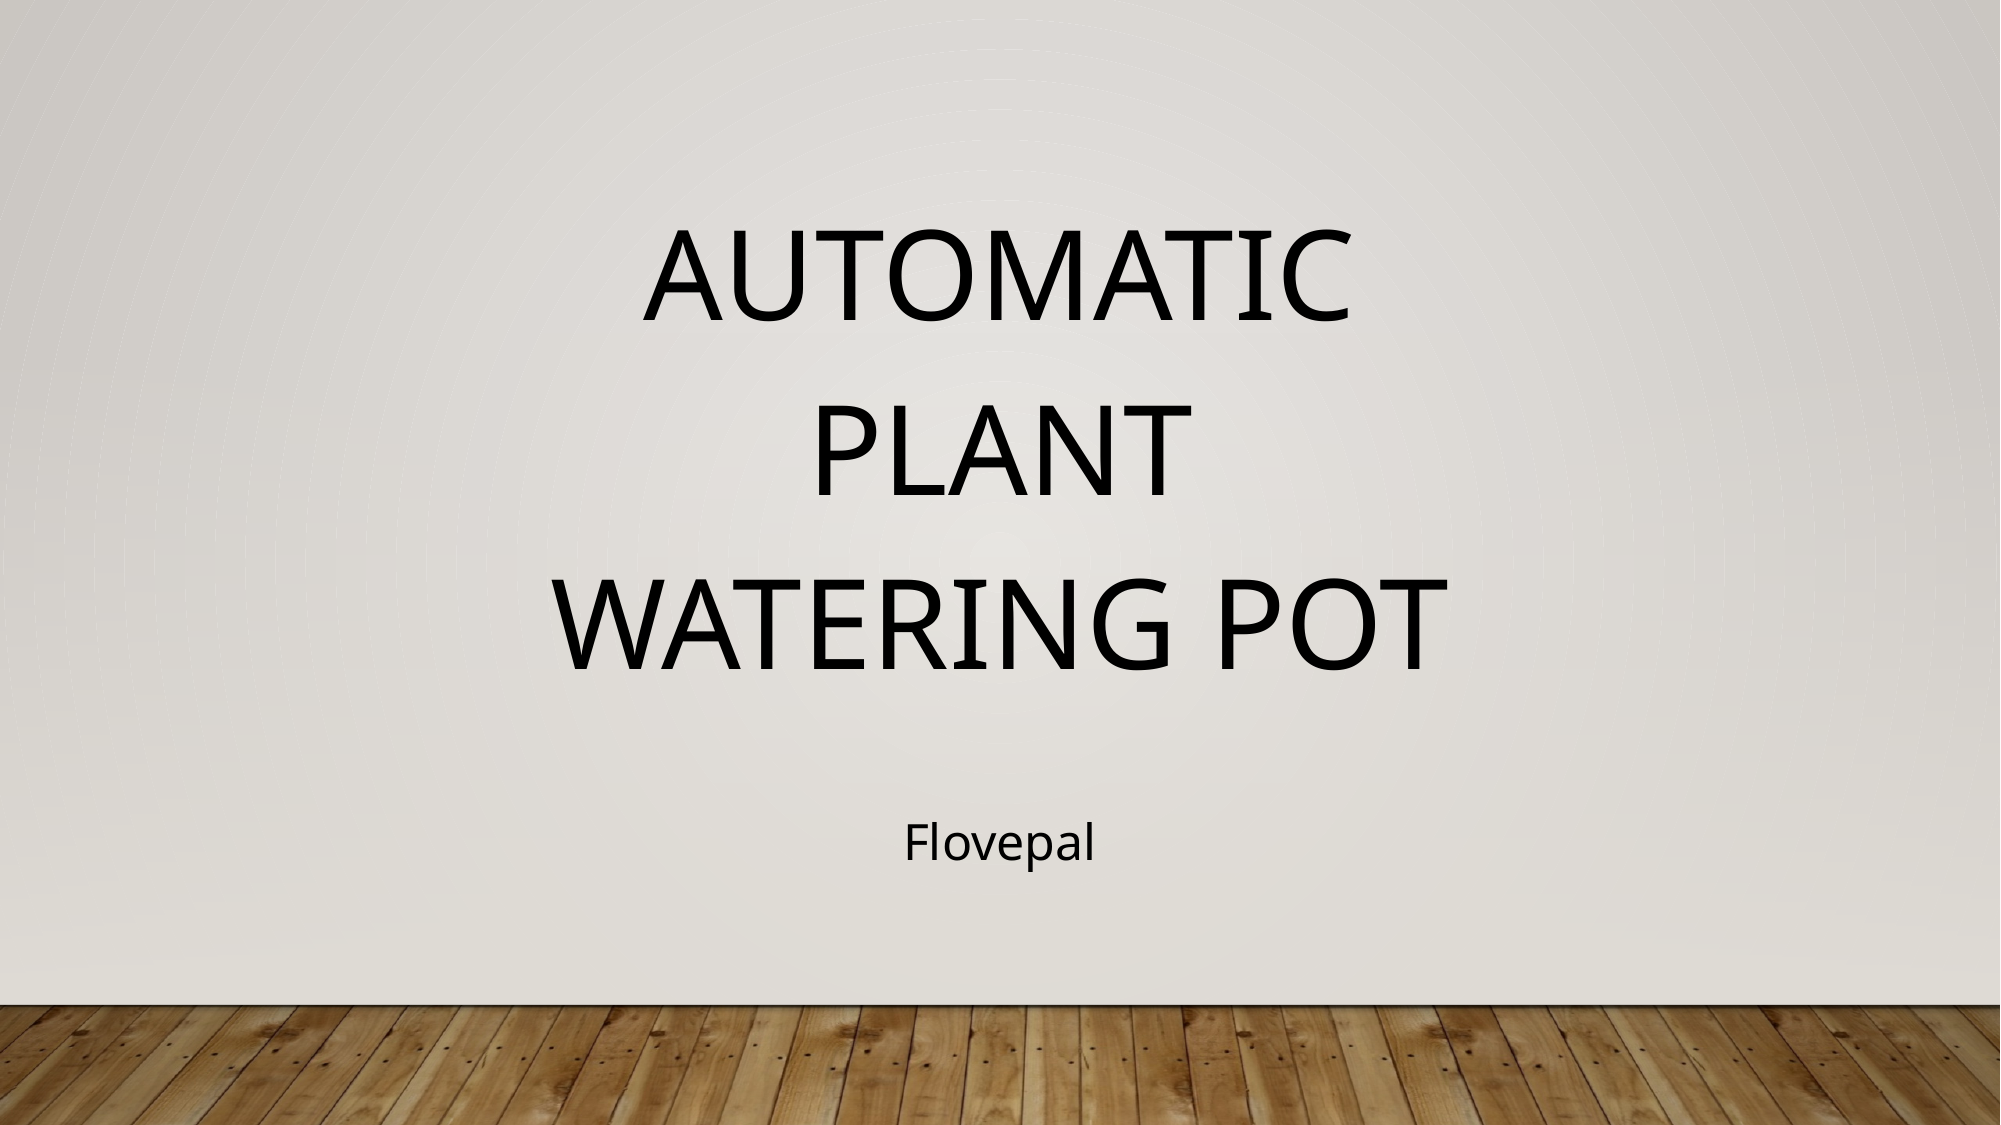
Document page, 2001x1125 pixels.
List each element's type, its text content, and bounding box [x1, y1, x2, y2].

picture [0, 1005, 2000, 1125]
text_box AUTOMATIC PLANT WATERING POT Flovepal [510, 169, 1490, 870]
